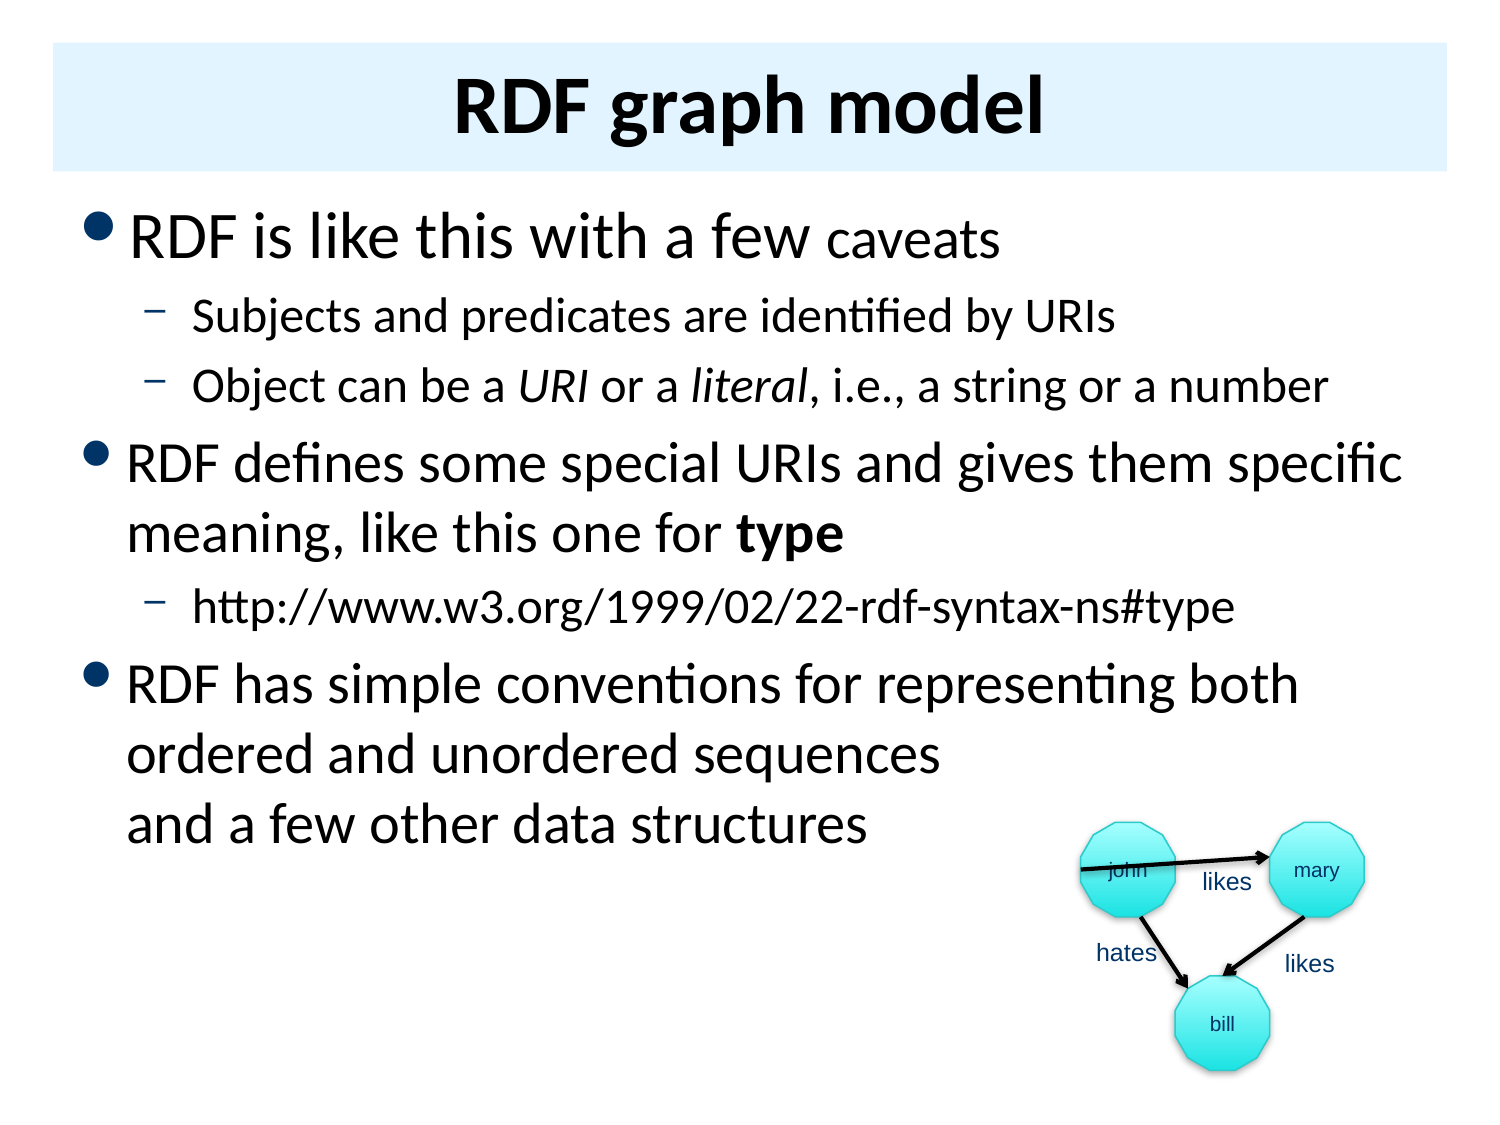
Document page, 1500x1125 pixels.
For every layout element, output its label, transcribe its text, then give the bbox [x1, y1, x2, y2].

title RDF graph model [53, 42, 1447, 172]
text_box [1080, 822, 1365, 1071]
list RDF is like this with a few caveats Subjects and predicates are identified by URIs Object can be a URI or a literal, i.e., a string or a number RDF defines some special URIs and gives them specific meaning, like this one for type http://www.w3.org/1999/02/22-rdf-syntax-ns#type RDF has simple conventions for representing both ordered and unordered sequences and a few other data structures [64, 184, 1436, 1094]
